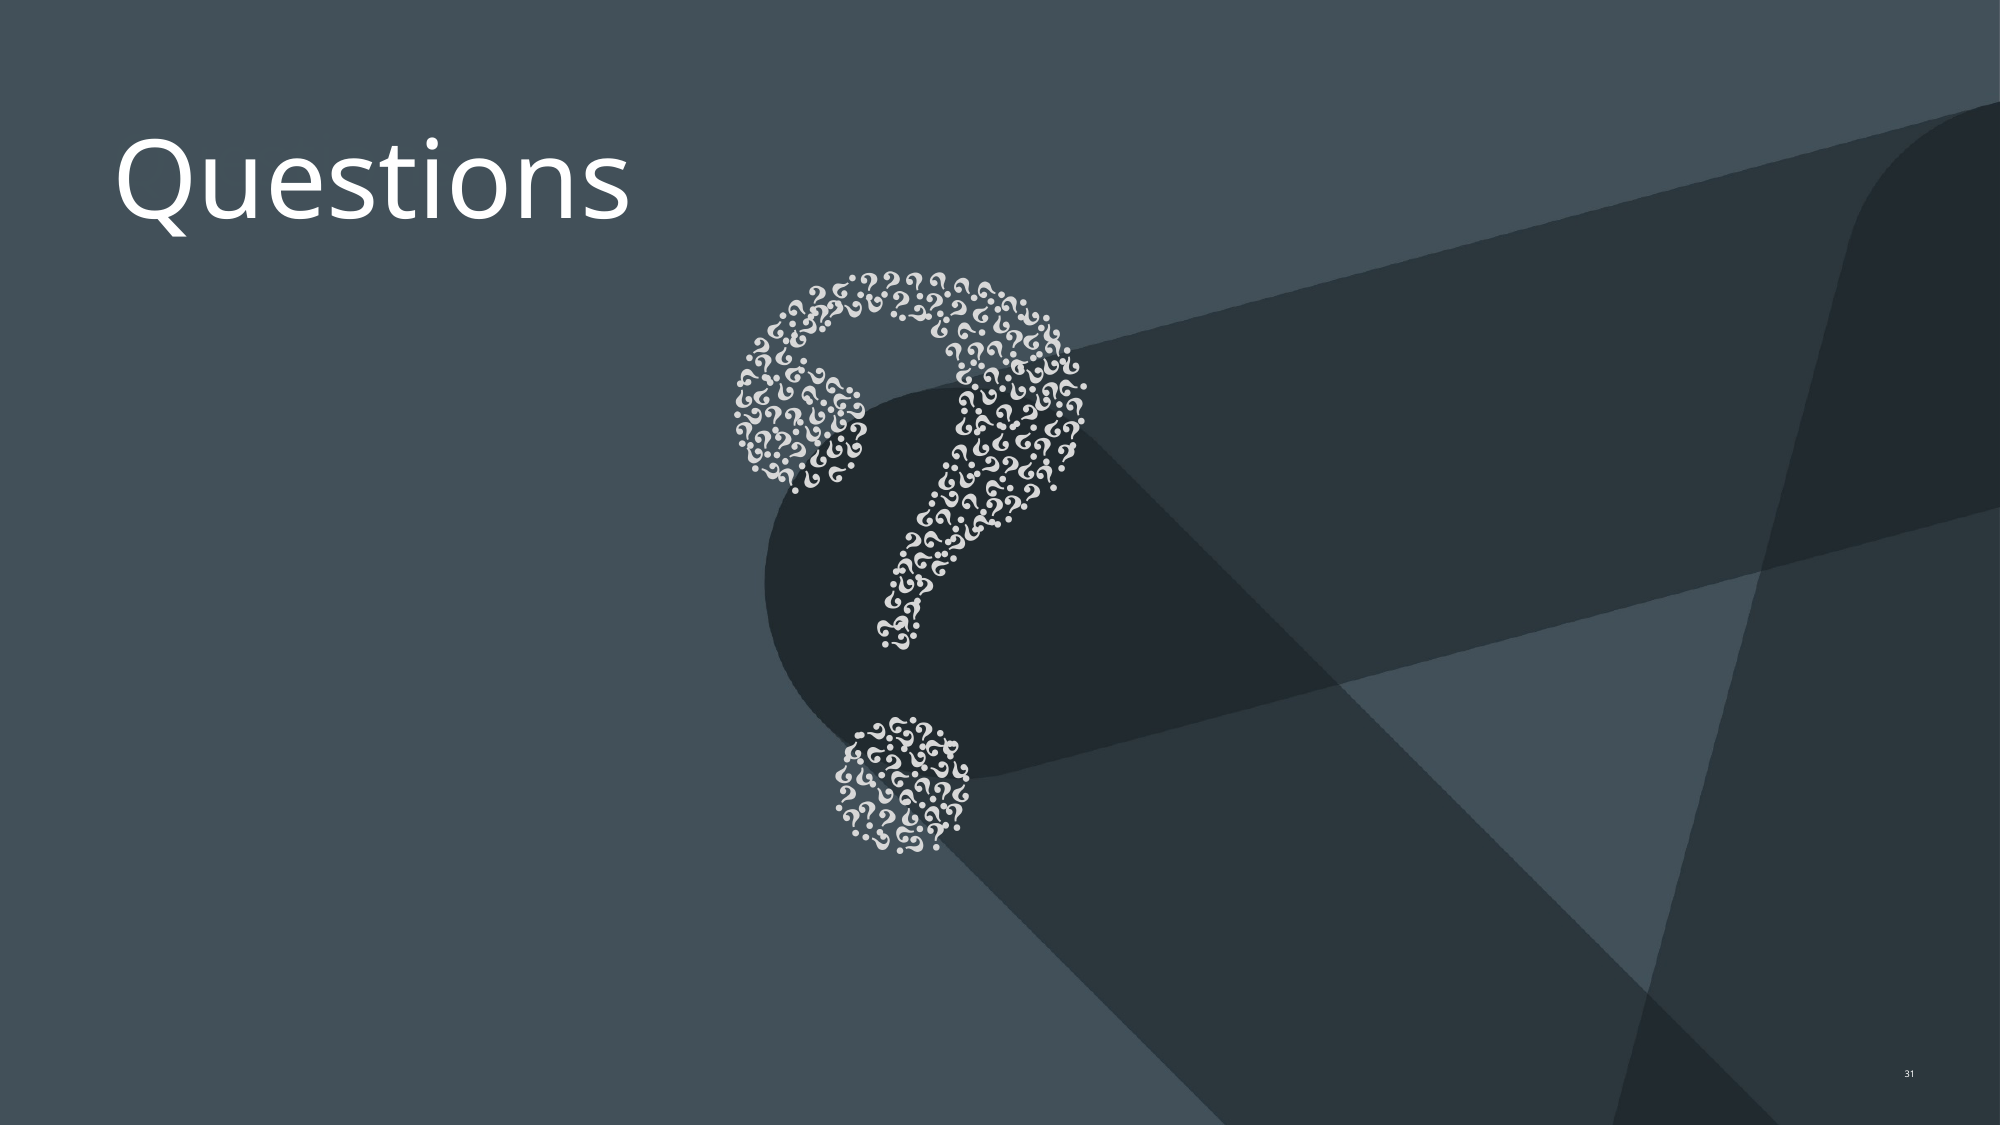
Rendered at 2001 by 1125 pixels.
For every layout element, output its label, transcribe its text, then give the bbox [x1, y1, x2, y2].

picture [0, 0, 2000, 1125]
text_box Questions [97, 116, 911, 255]
list Questions [97, 255, 911, 448]
